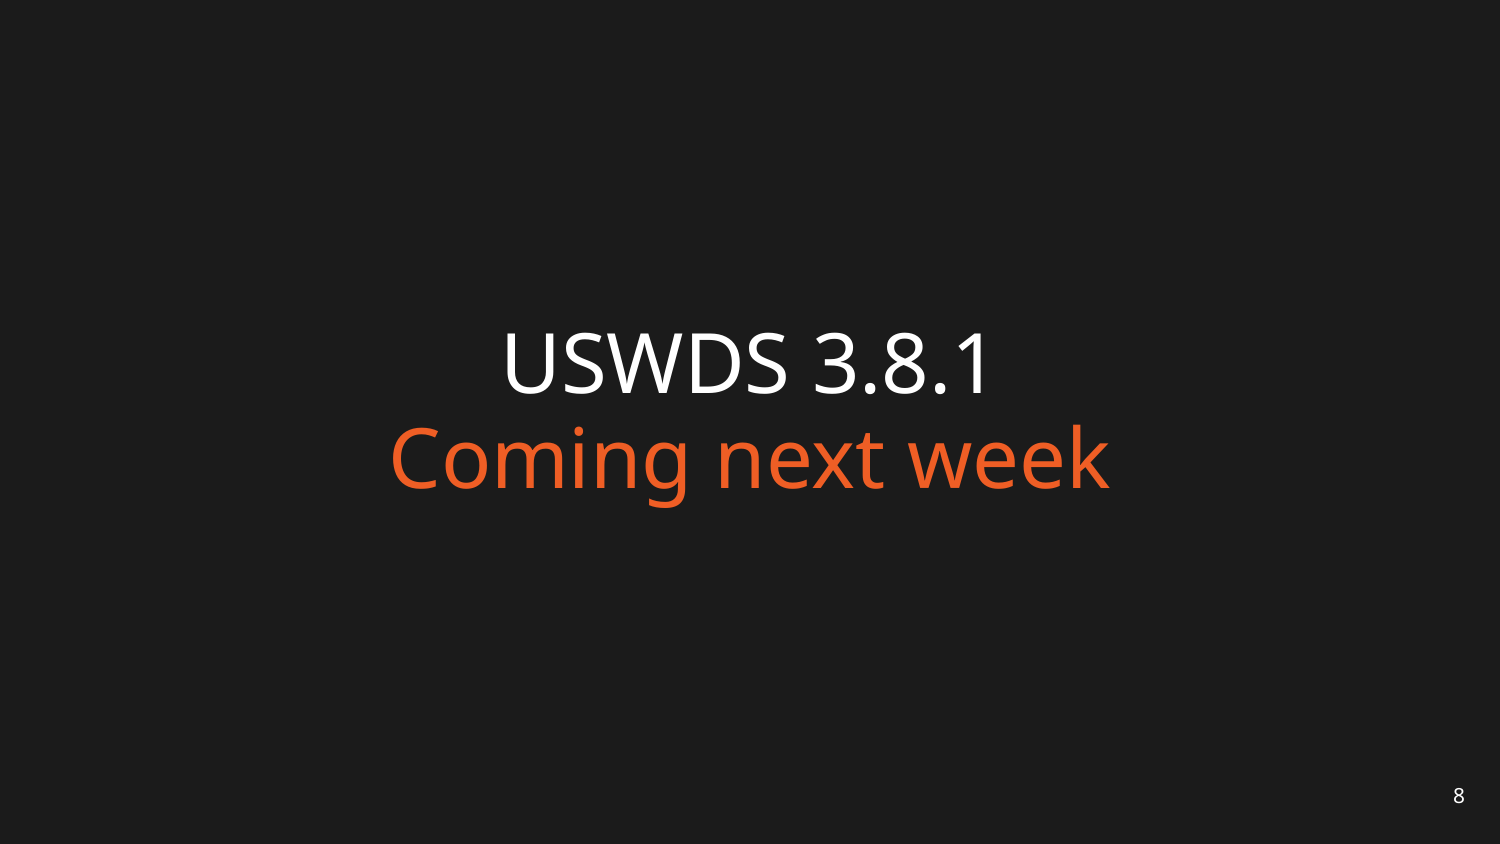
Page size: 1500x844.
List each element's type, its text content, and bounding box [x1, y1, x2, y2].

title USWDS 3.8.1 Coming next week [51, 72, 1449, 753]
slide_number 8 [1389, 764, 1480, 830]
